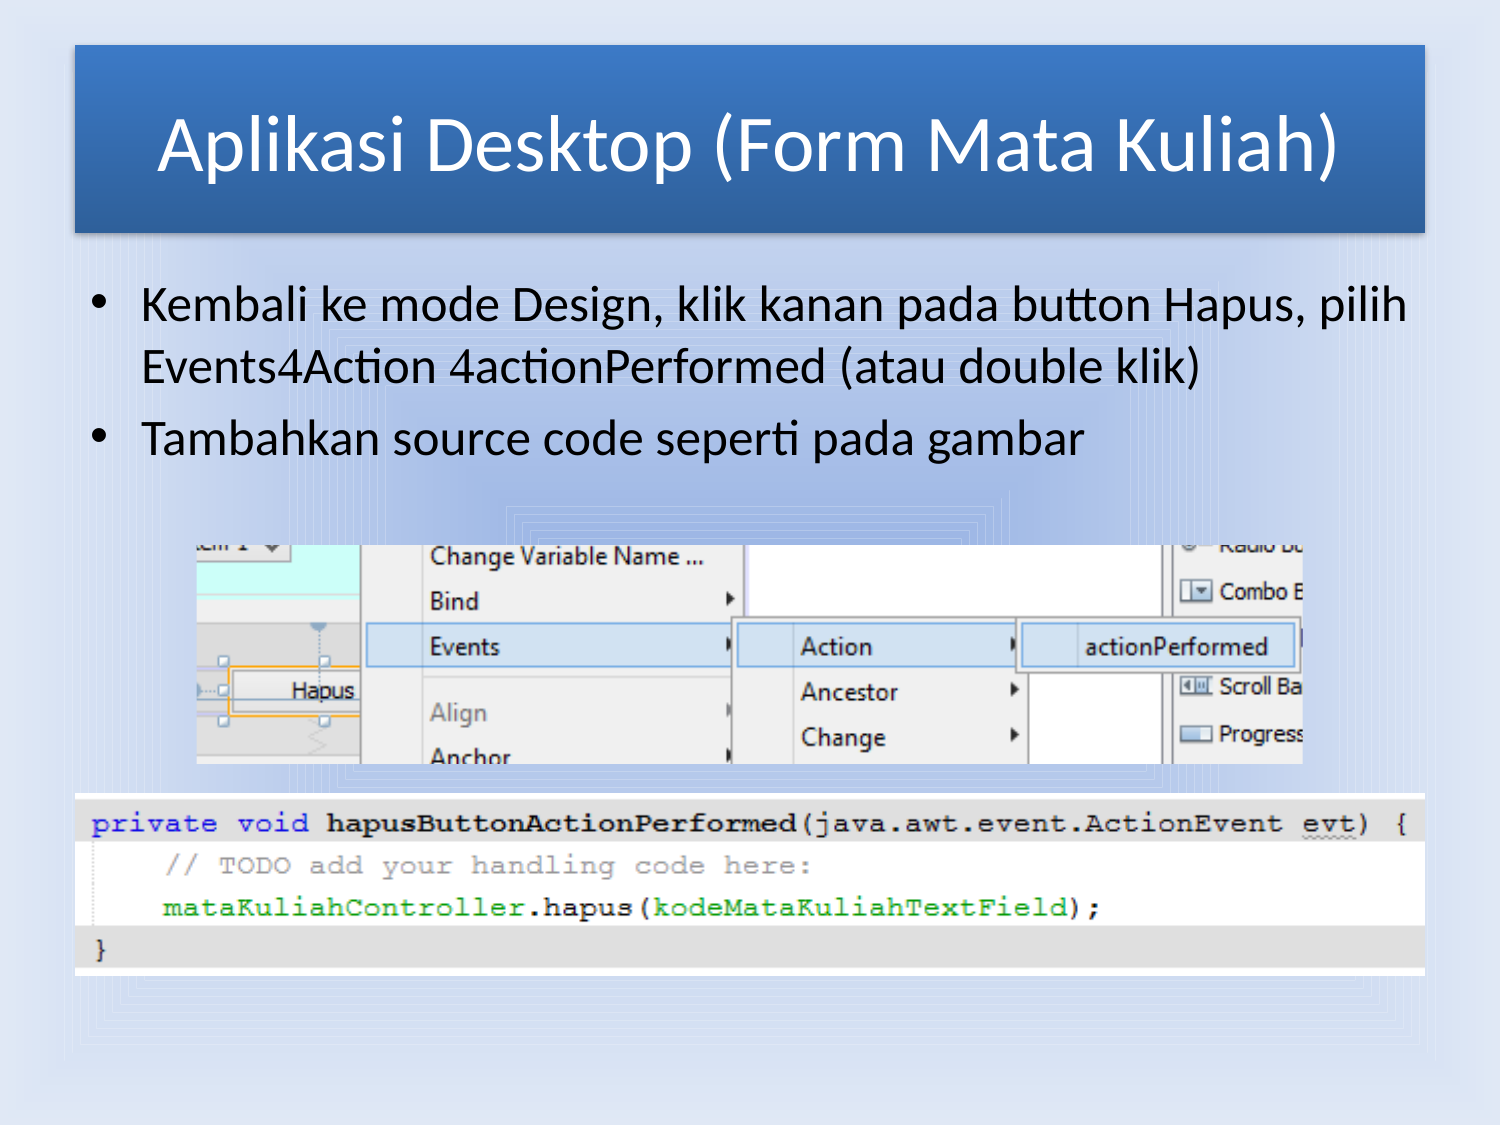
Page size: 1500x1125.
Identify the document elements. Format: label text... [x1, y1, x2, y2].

title Aplikasi Desktop (Form Mata Kuliah) [75, 45, 1425, 233]
list Kembali ke mode Design, klik kanan pada button Hapus, pilih EventsAction actionPerformed (atau double klik) Tambahkan source code seperti pada gambar [75, 262, 1425, 516]
picture [196, 544, 1303, 764]
picture [74, 792, 1426, 976]
